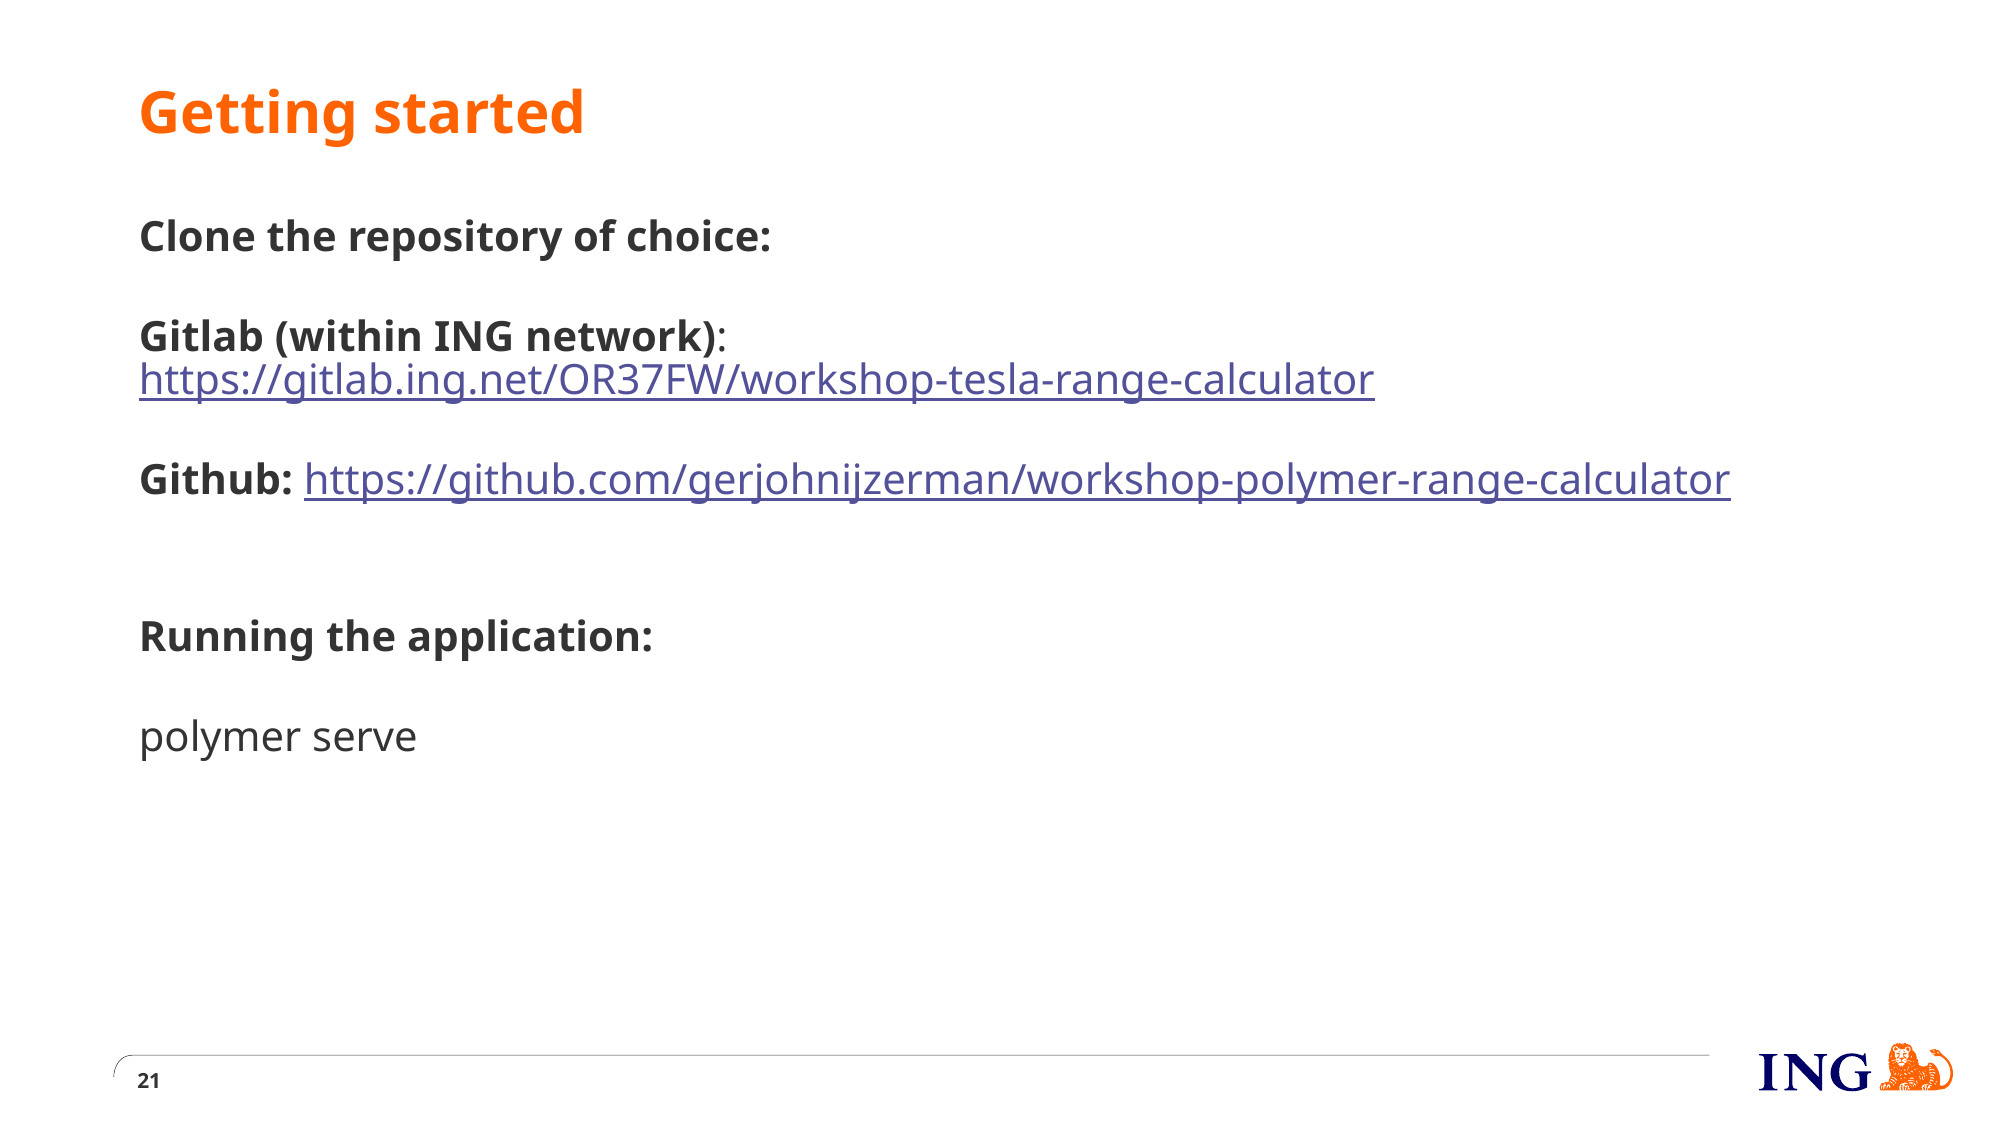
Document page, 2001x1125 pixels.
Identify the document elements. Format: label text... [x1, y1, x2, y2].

slide_number 21 [137, 1065, 219, 1097]
title Getting started [138, 46, 1858, 187]
list Clone the repository of choice: Gitlab (within ING network): https://gitlab.ing.net/OR37FW/workshop-tesla-range-calculator Github: https://github.com/gerjohnijzerman/workshop-polymer-range-calculator Running the application: polymer serve [138, 209, 1858, 1018]
